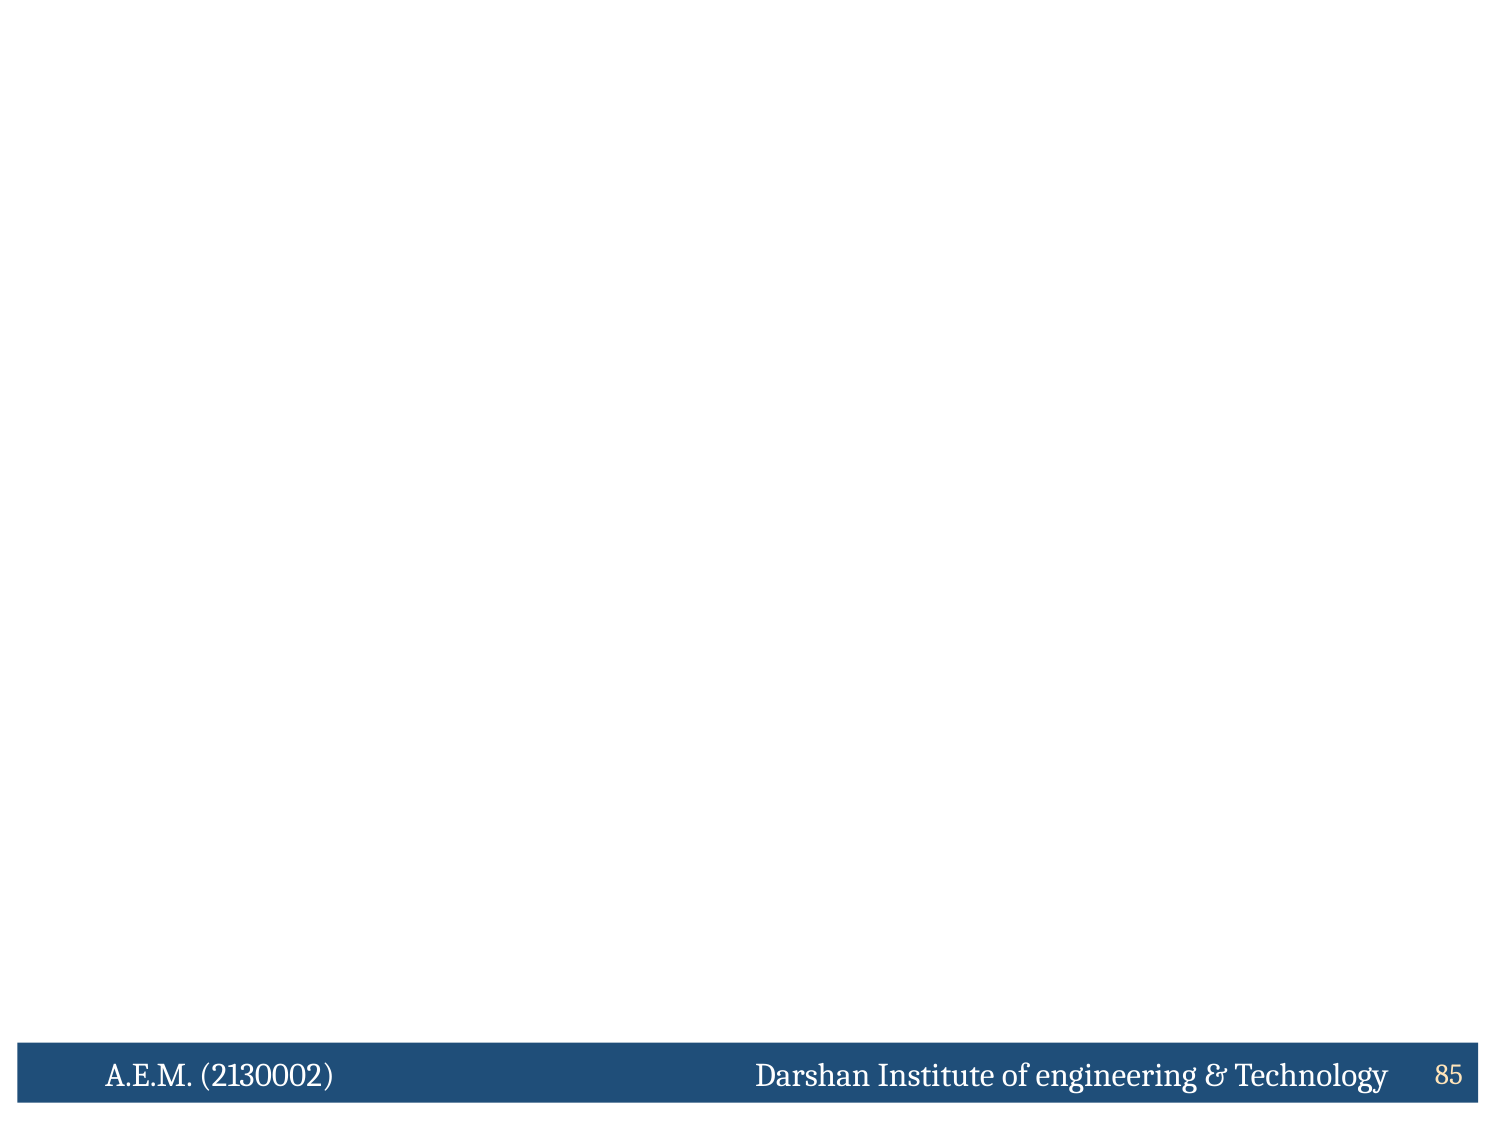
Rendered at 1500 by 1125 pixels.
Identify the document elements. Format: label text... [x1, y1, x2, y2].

footer A.E.M. (2130002) Darshan Institute of engineering & Technology [17, 1042, 1393, 1103]
slide_number 85 [1393, 1042, 1479, 1103]
